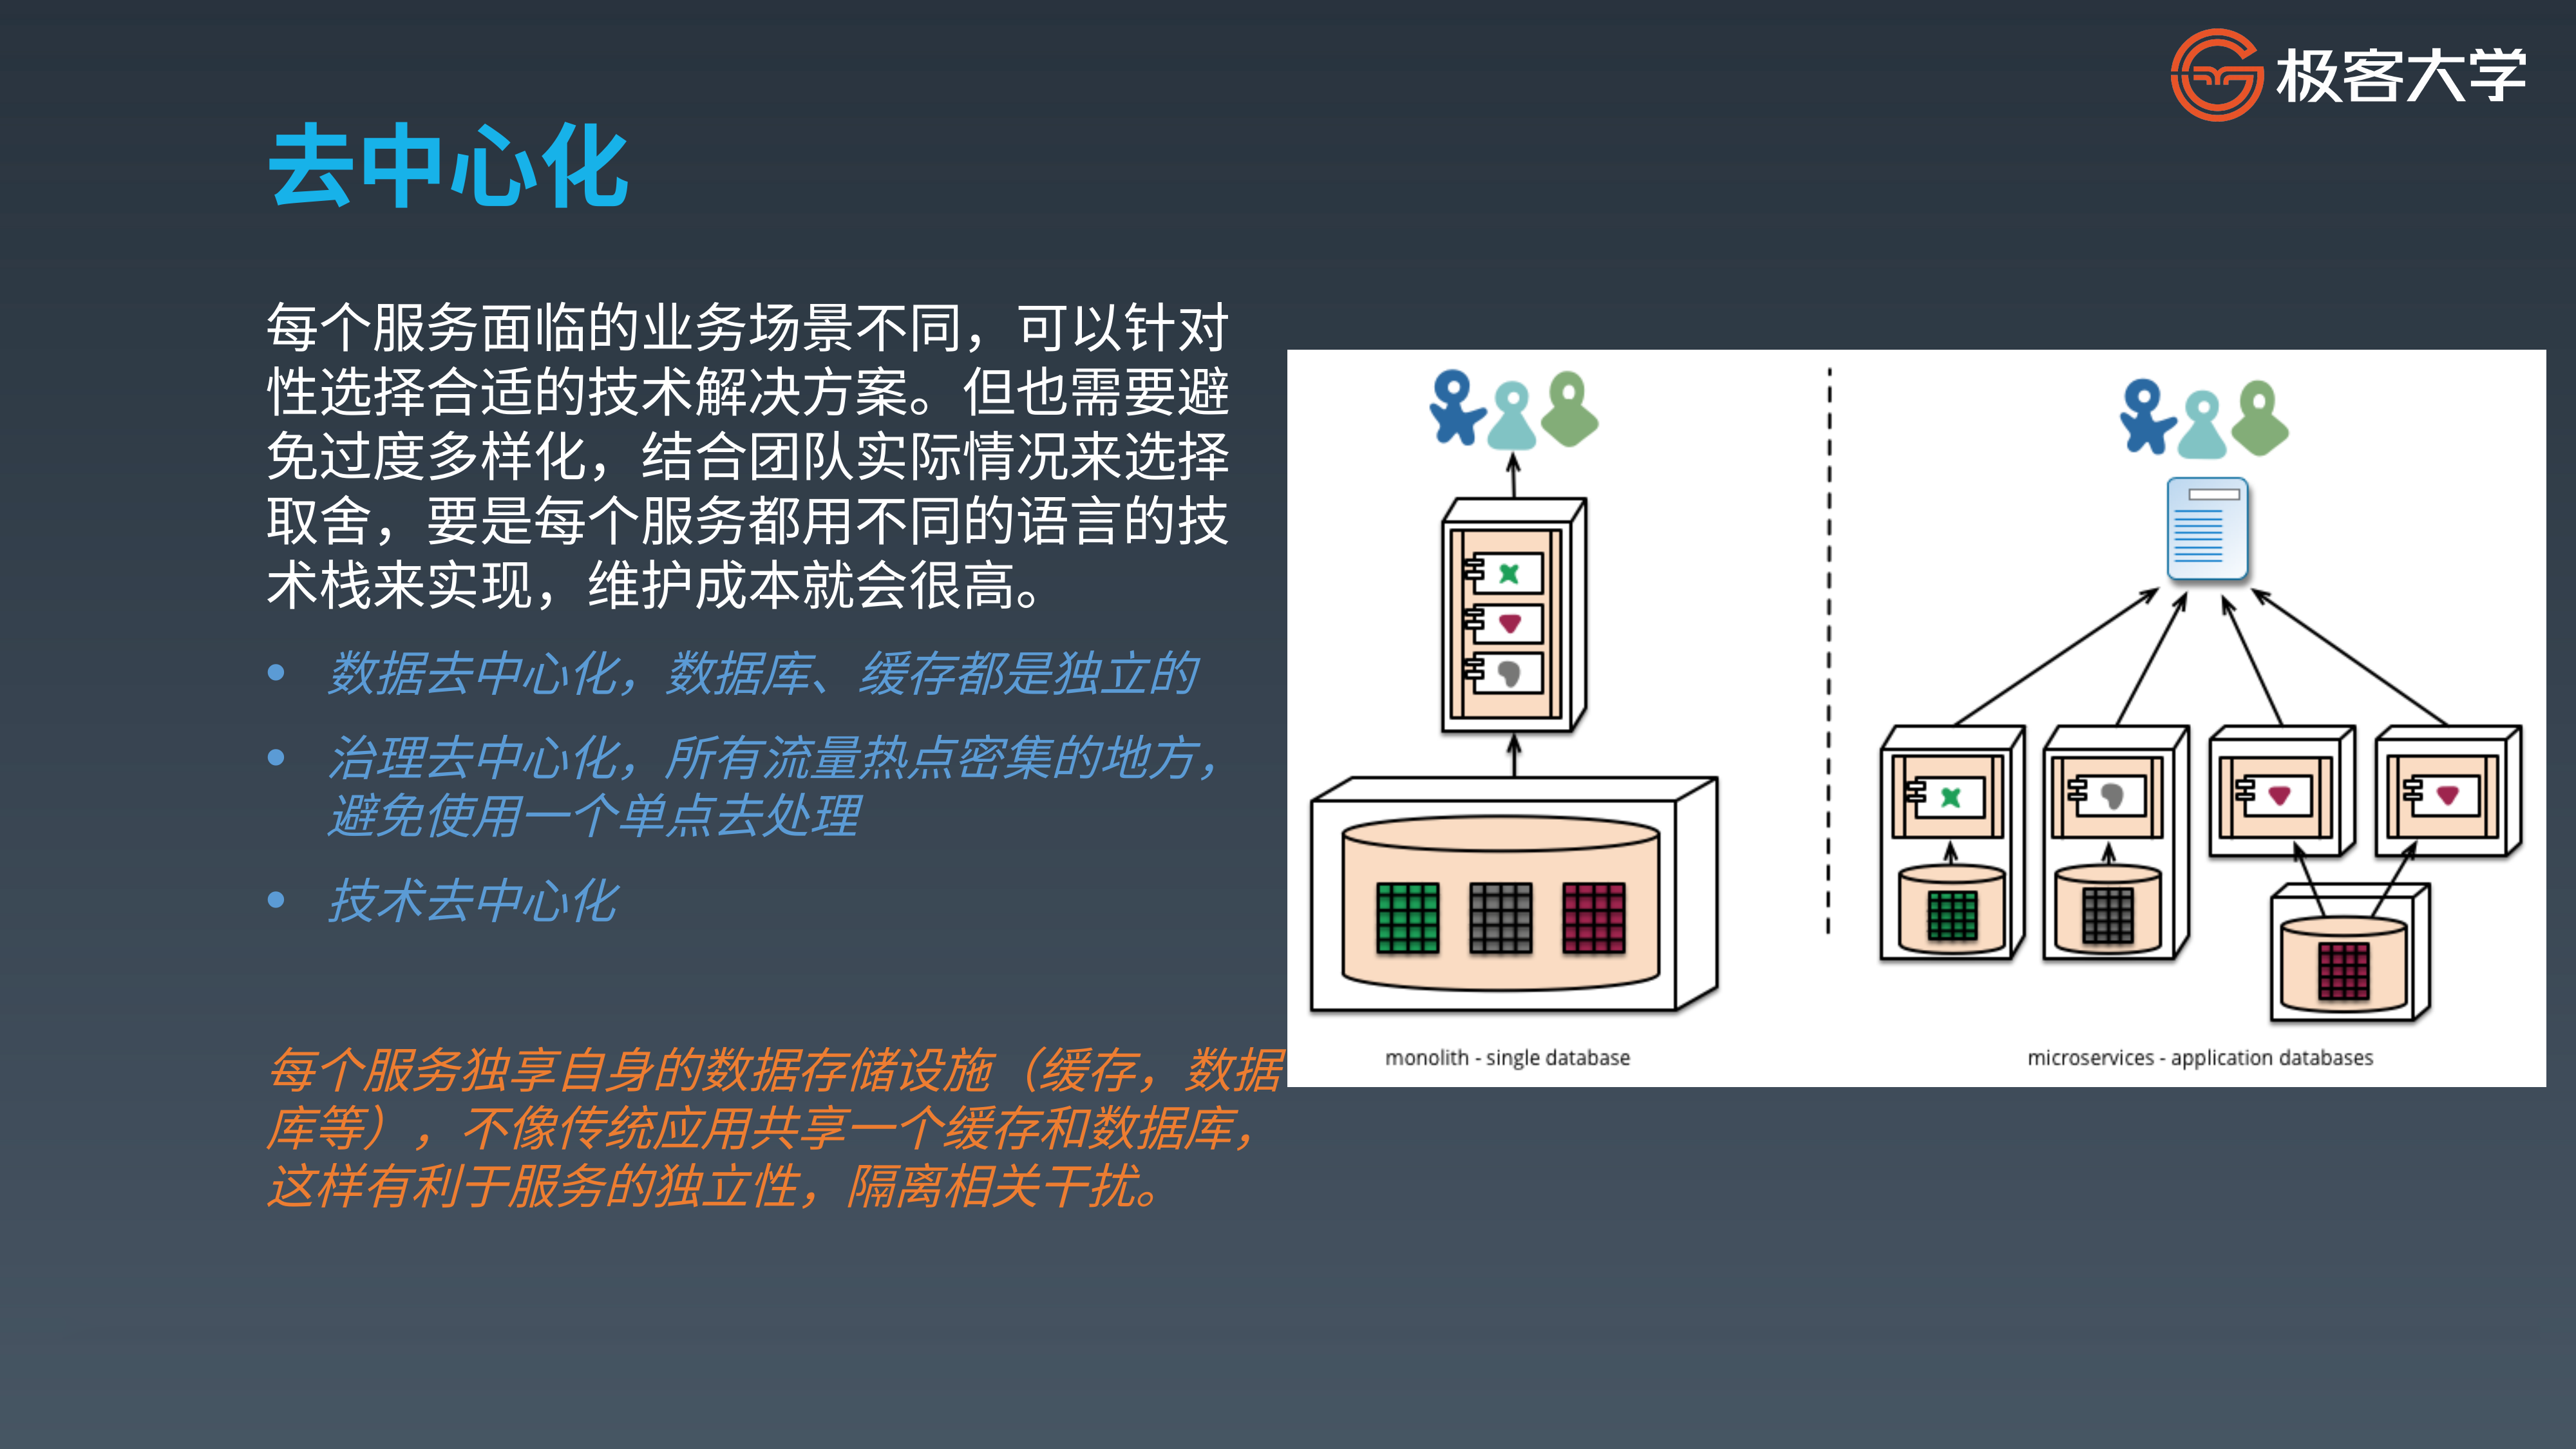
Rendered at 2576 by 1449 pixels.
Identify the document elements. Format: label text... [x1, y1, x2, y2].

list 每个服务面临的业务场景不同，可以针对性选择合适的技术解决方案。但也需要避免过度多样化，结合团队实际情况来选择取舍，要是每个服务都用不同的语言的技术栈来实现，维护成本就会很高。 数据去中心化，数据库、缓存都是独立的 治理去中心化，所有流量热点密集的地方，避免使用一个单点去处理 技术去中心化 每个服务独享自身的数据存储设施（缓存，数据库等），不像传统应用共享一个缓存和数据库，这样有利于服务的独立性，隔离相关干扰。 [260, 288, 1289, 1346]
title 去中心化 [260, 103, 2316, 243]
picture [0, 0, 2576, 1449]
